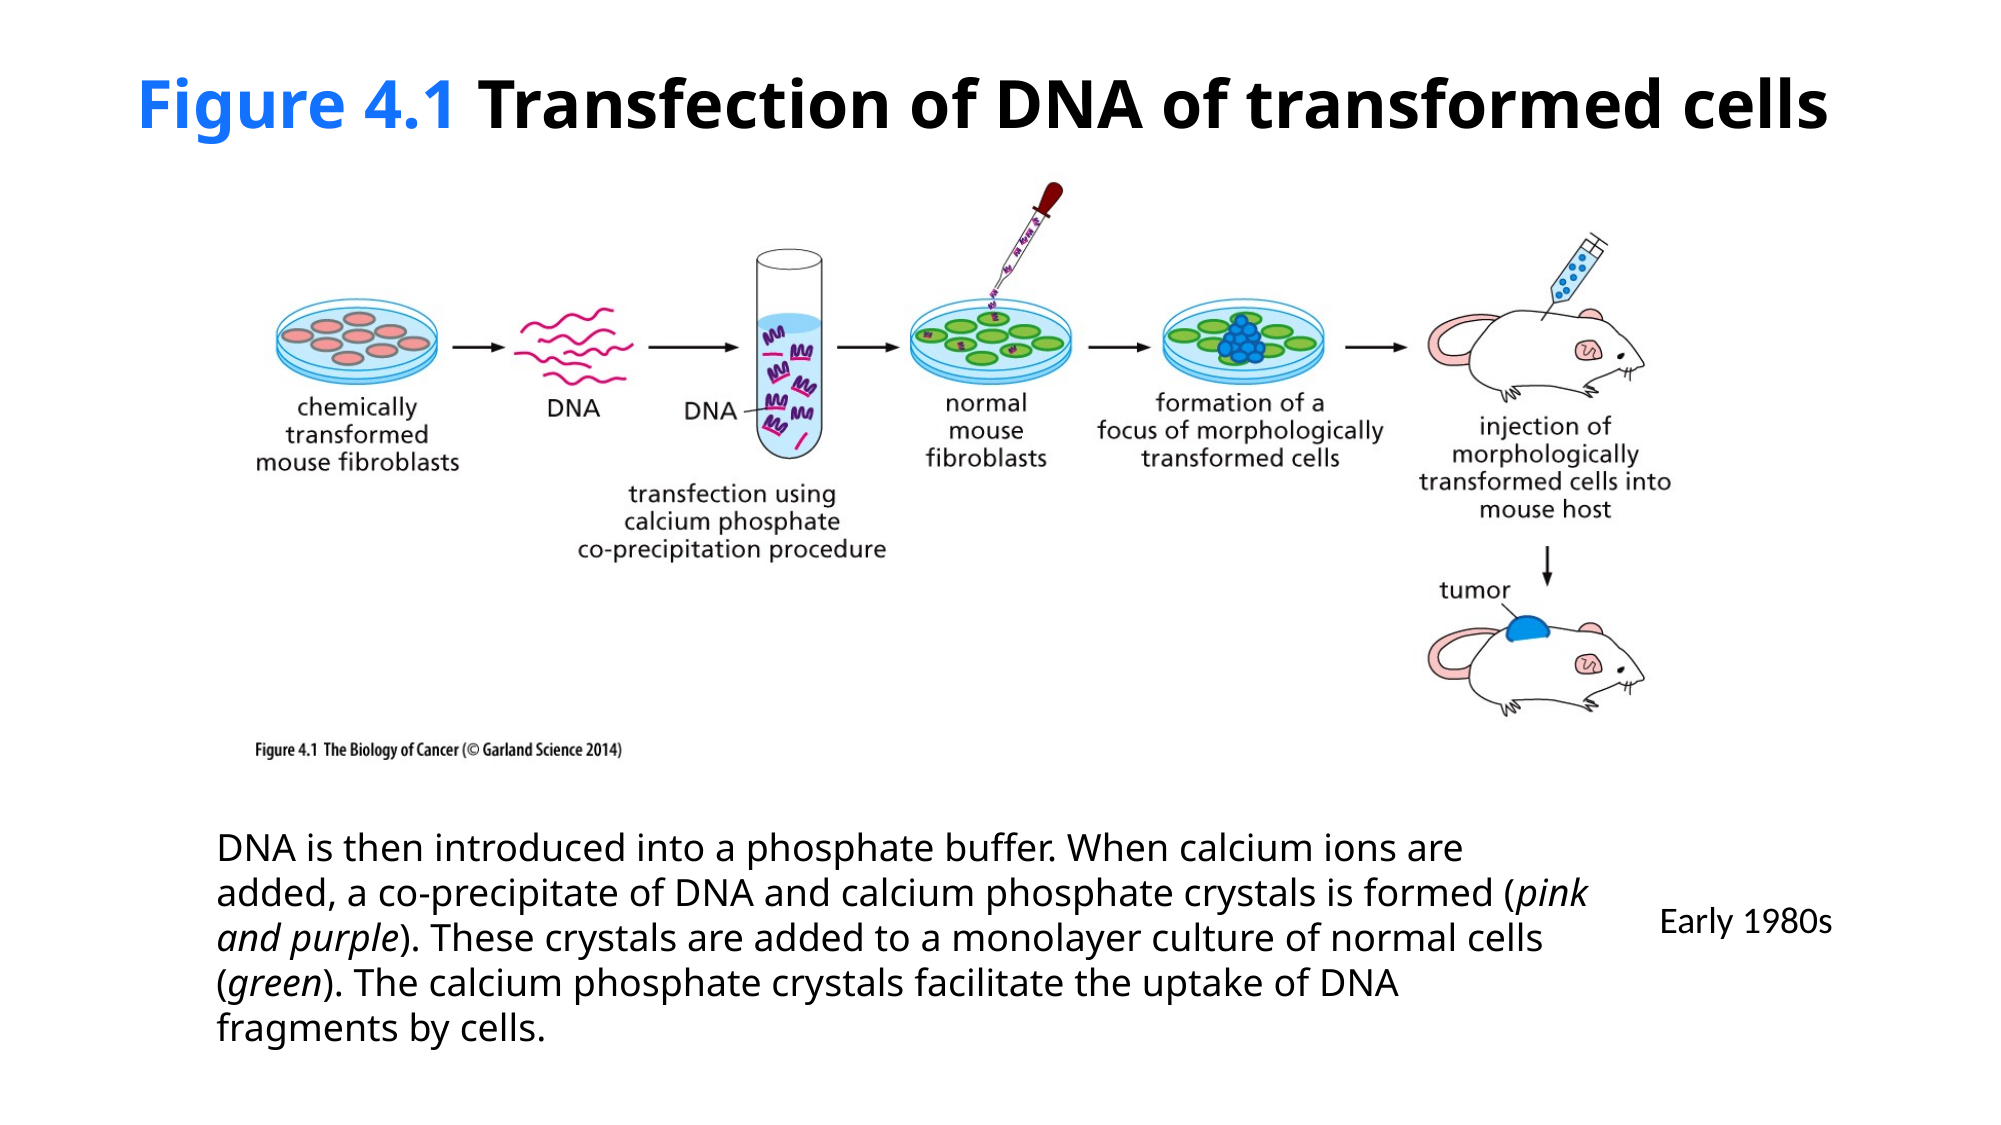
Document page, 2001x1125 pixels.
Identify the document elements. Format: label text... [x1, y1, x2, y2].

picture [247, 172, 1681, 764]
text_box DNA is then introduced into a phosphate buffer. When calcium ions are added, a co-precipitate of DNA and calcium phosphate crystals is formed (pink and purple). These crystals are added to a monolayer culture of normal cells (green). The calcium phosphate crystals facilitate the uptake of DNA fragments by cells. [201, 816, 1605, 1056]
text_box Early 1980s [1644, 889, 1849, 949]
text_box Figure 4.1 Transfection of DNA of transformed cells [121, 54, 1897, 150]
